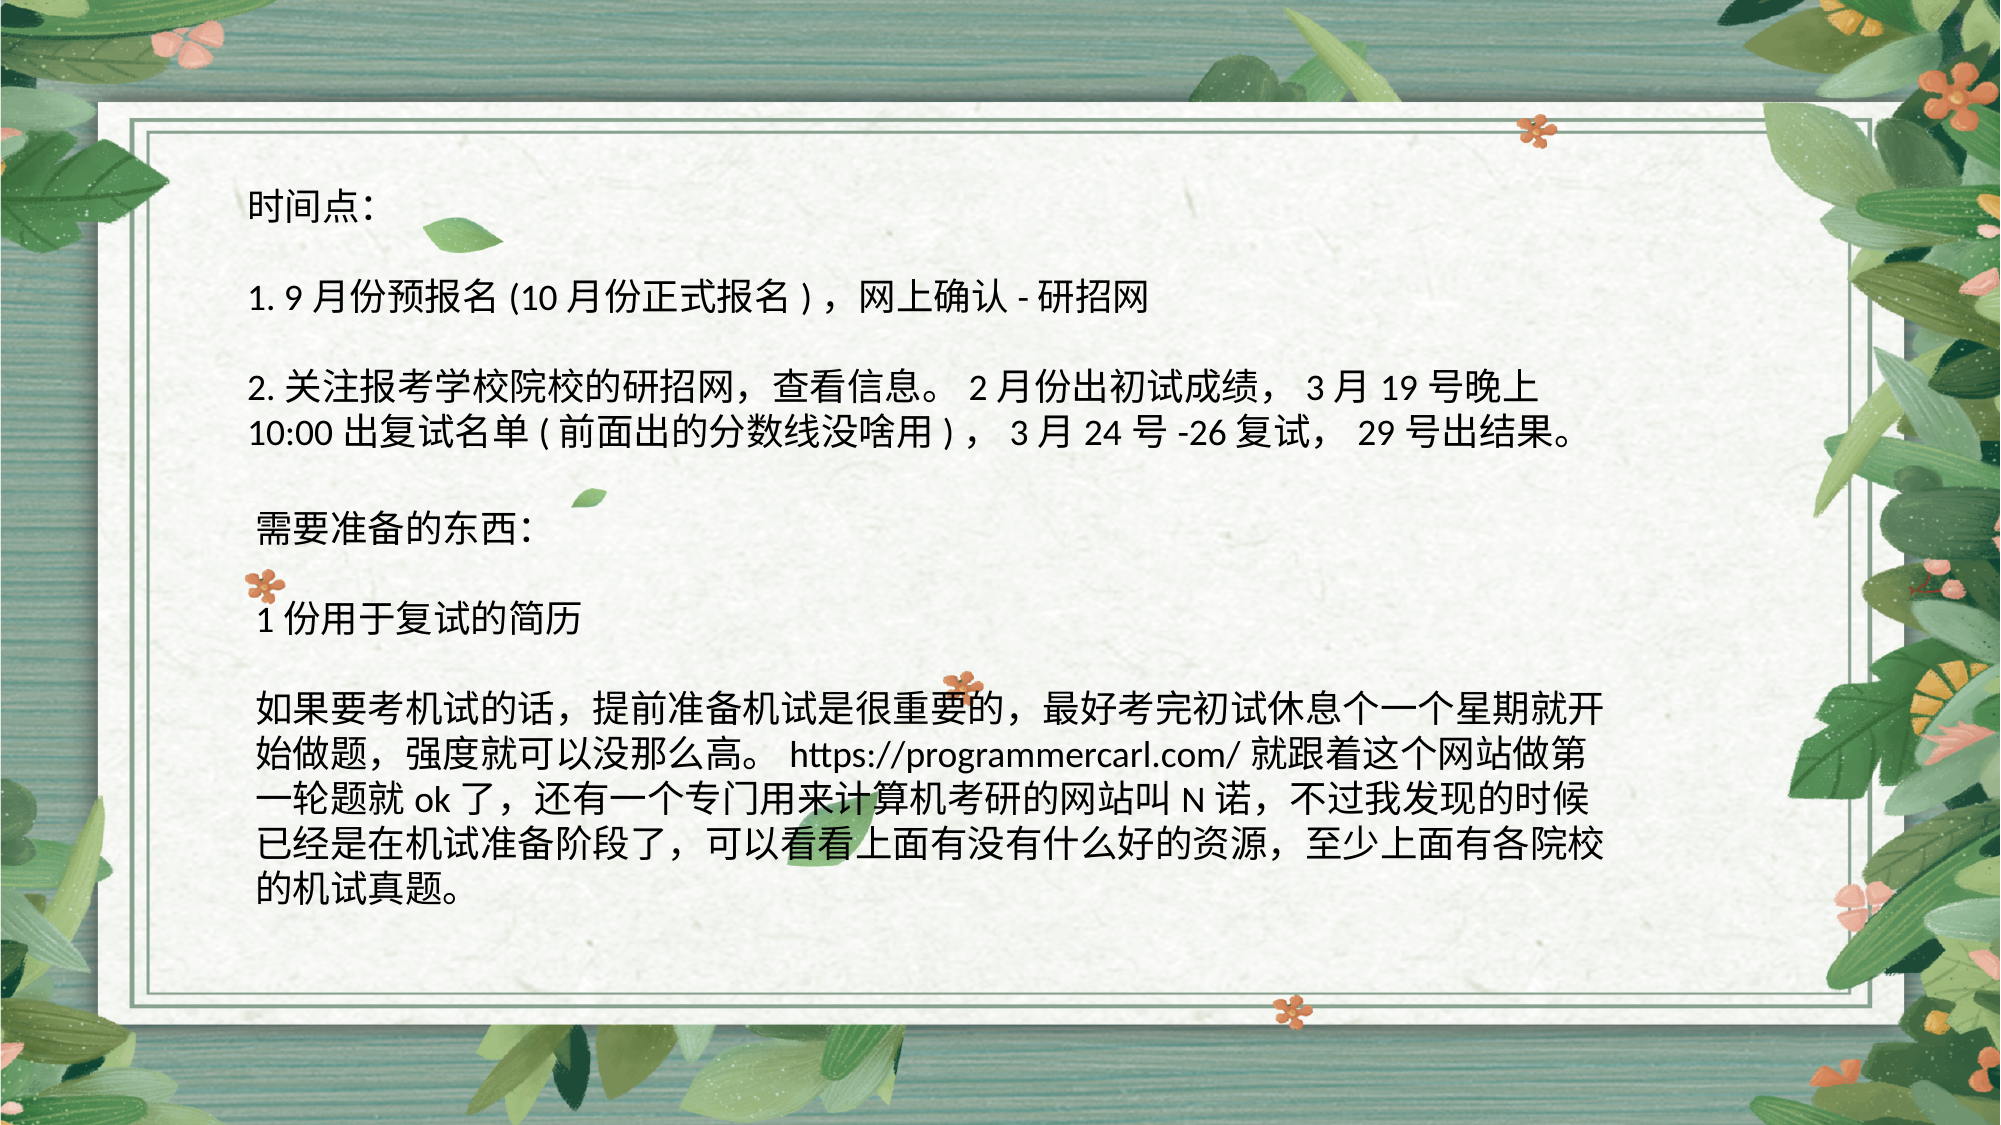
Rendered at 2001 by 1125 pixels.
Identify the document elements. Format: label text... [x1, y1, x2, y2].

picture [3, 1, 2000, 1125]
text_box 需要准备的东西： 1份用于复试的简历 如果要考机试的话，提前准备机试是很重要的，最好考完初试休息个一个星期就开始做题，强度就可以没那么高。https://programmercarl.com/就跟着这个网站做第一轮题就ok了，还有一个专门用来计算机考研的网站叫N诺，不过我发现的时候已经是在机试准备阶段了，可以看看上面有没有什么好的资源，至少上面有各院校的机试真题。 [240, 497, 1626, 918]
text_box 时间点： 1. 9月份预报名(10月份正式报名)，网上确认-研招网 2.关注报考学校院校的研招网，查看信息。2月份出初试成绩，3月19号晚上10:00出复试名单(前面出的分数线没啥用)，3月24号-26复试，29号出结果。 [232, 175, 1616, 461]
